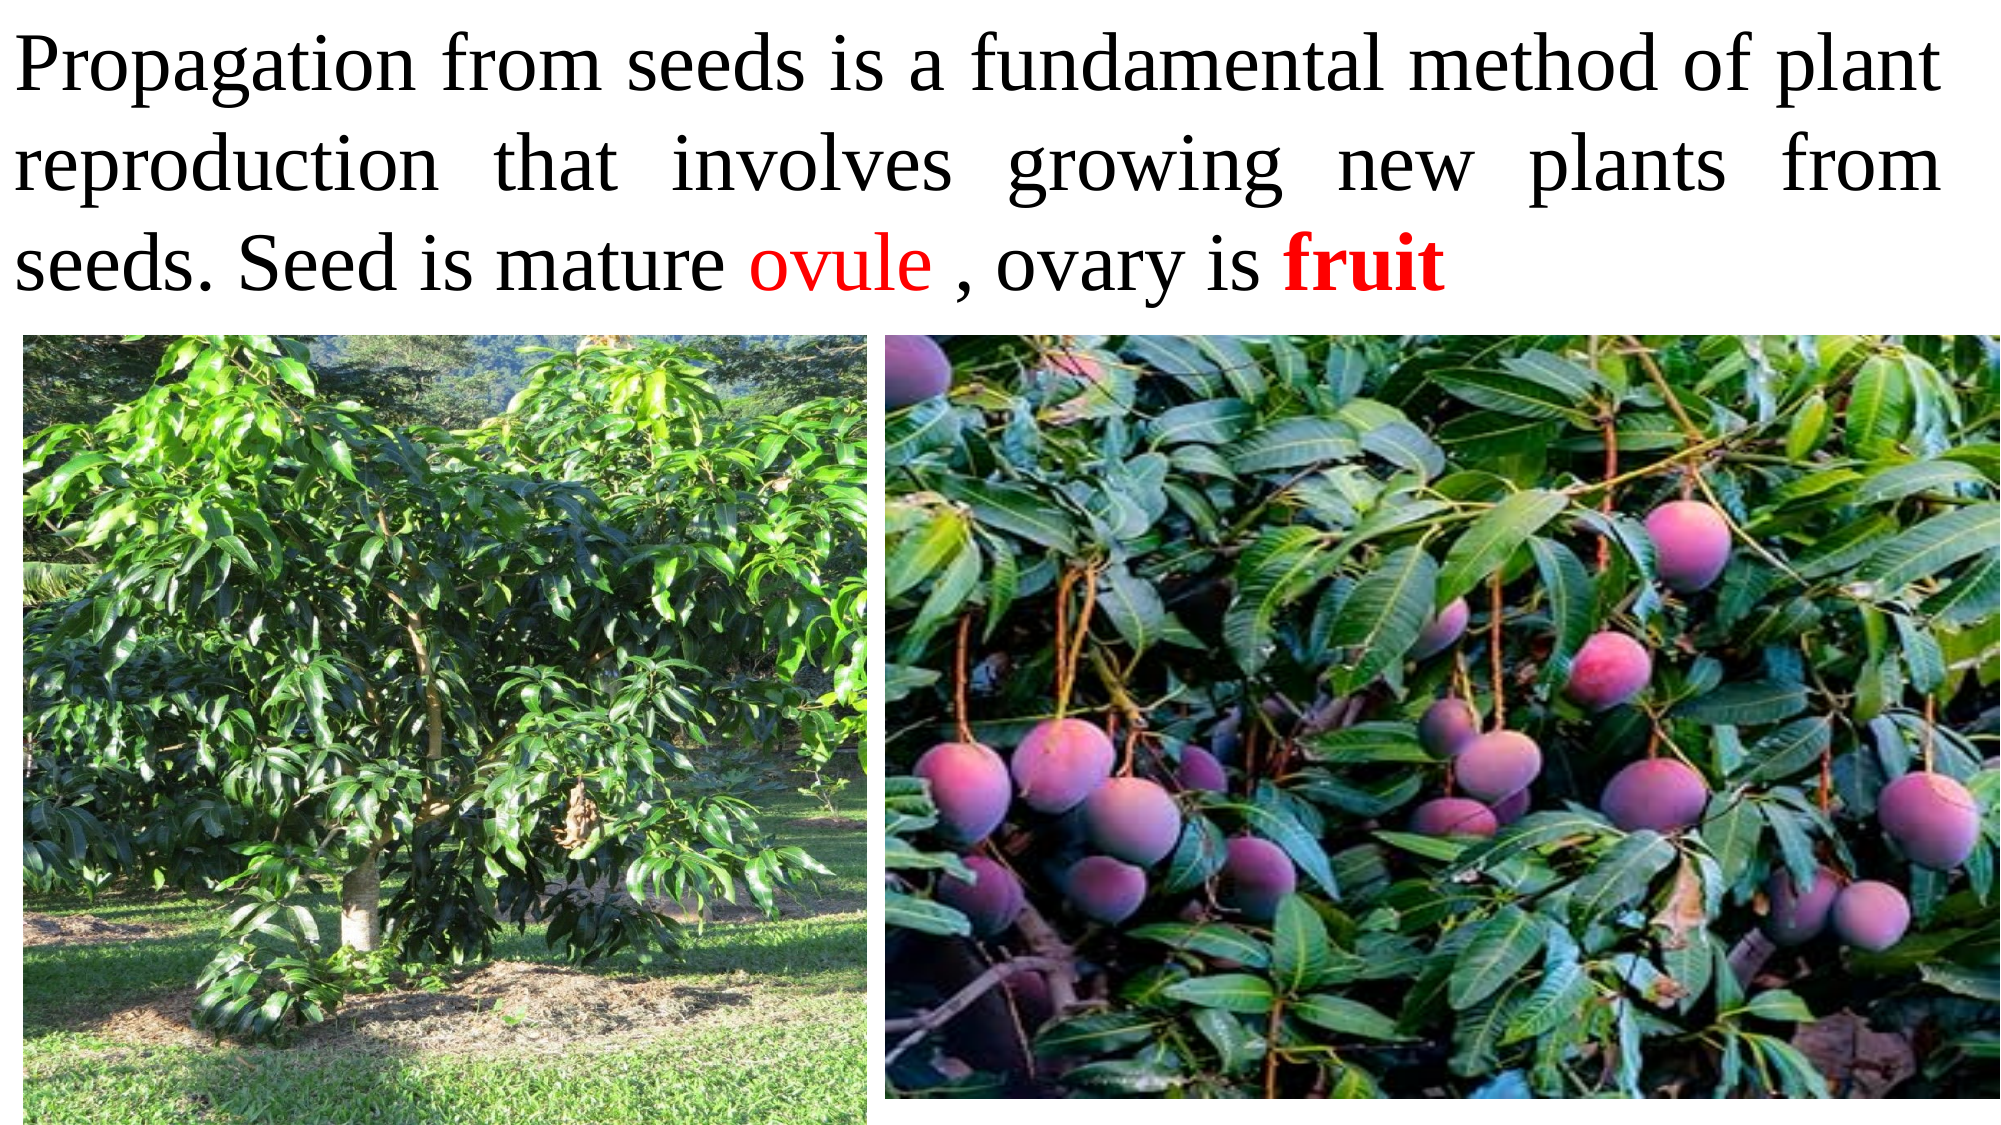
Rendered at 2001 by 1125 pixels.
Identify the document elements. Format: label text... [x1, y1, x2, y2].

picture [22, 335, 867, 1125]
text_box Propagation from seeds is a fundamental method of plant reproduction that involves growing new plants from seeds. Seed is mature ovule , ovary is fruit [0, 0, 1960, 315]
picture [885, 335, 2000, 1099]
